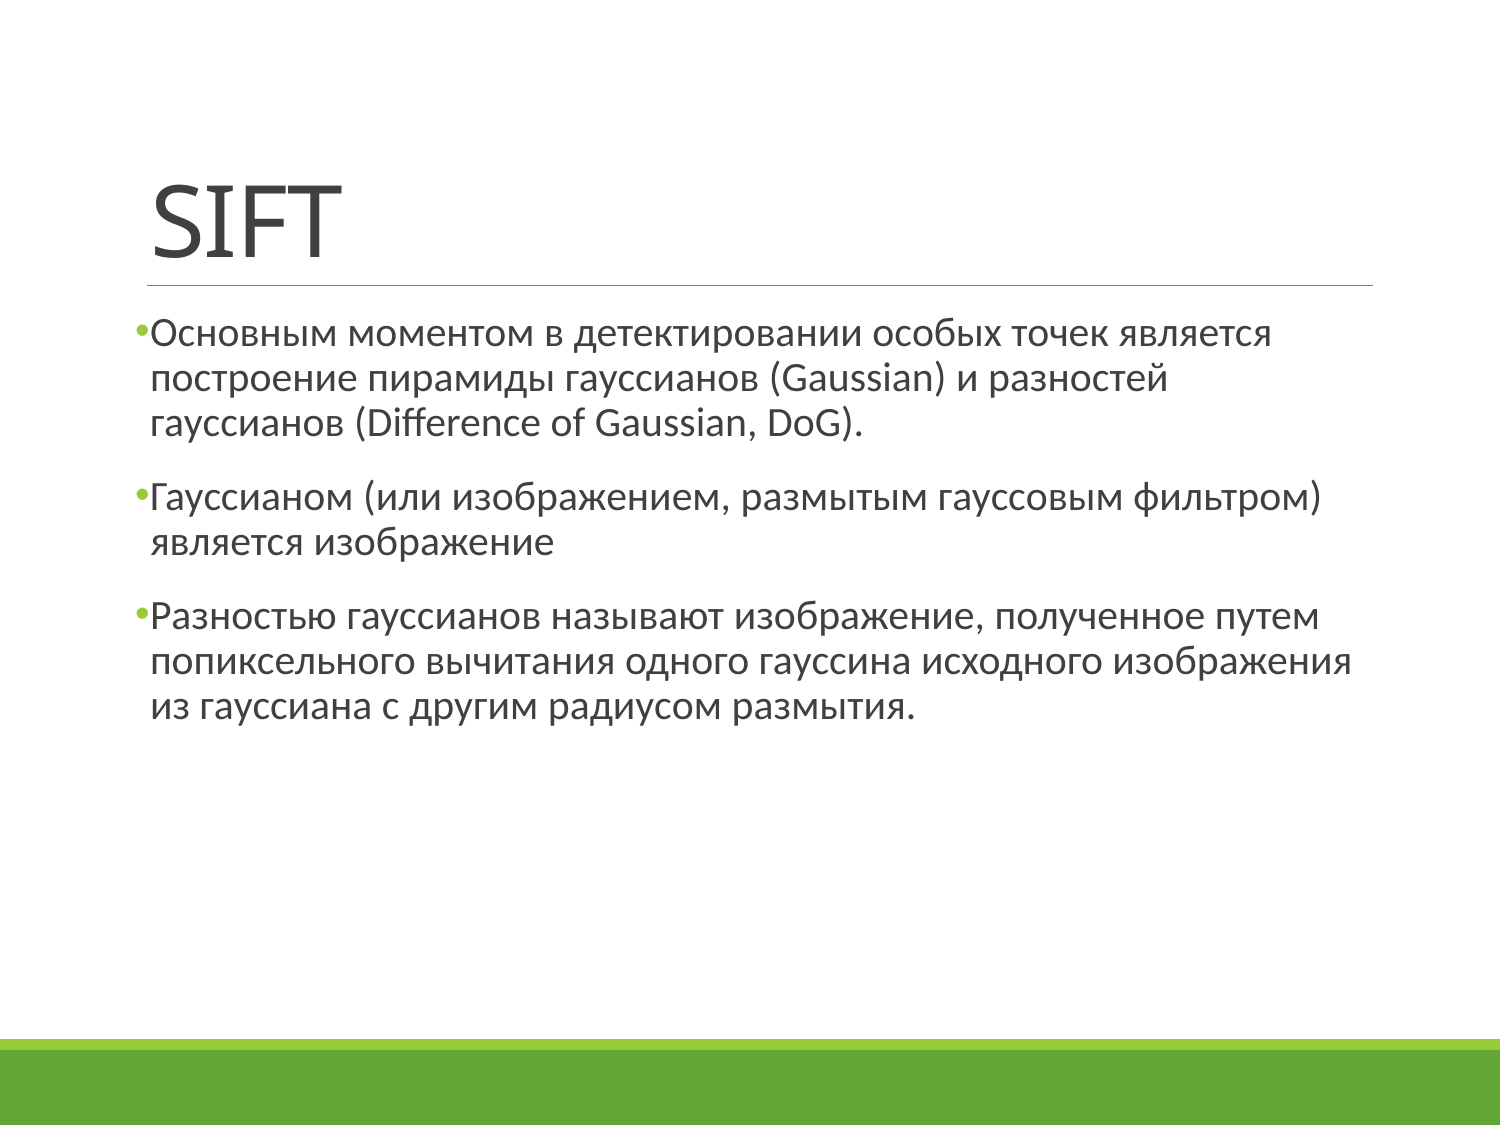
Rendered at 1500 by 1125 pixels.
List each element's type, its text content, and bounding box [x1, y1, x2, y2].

title SIFT [135, 47, 1373, 285]
